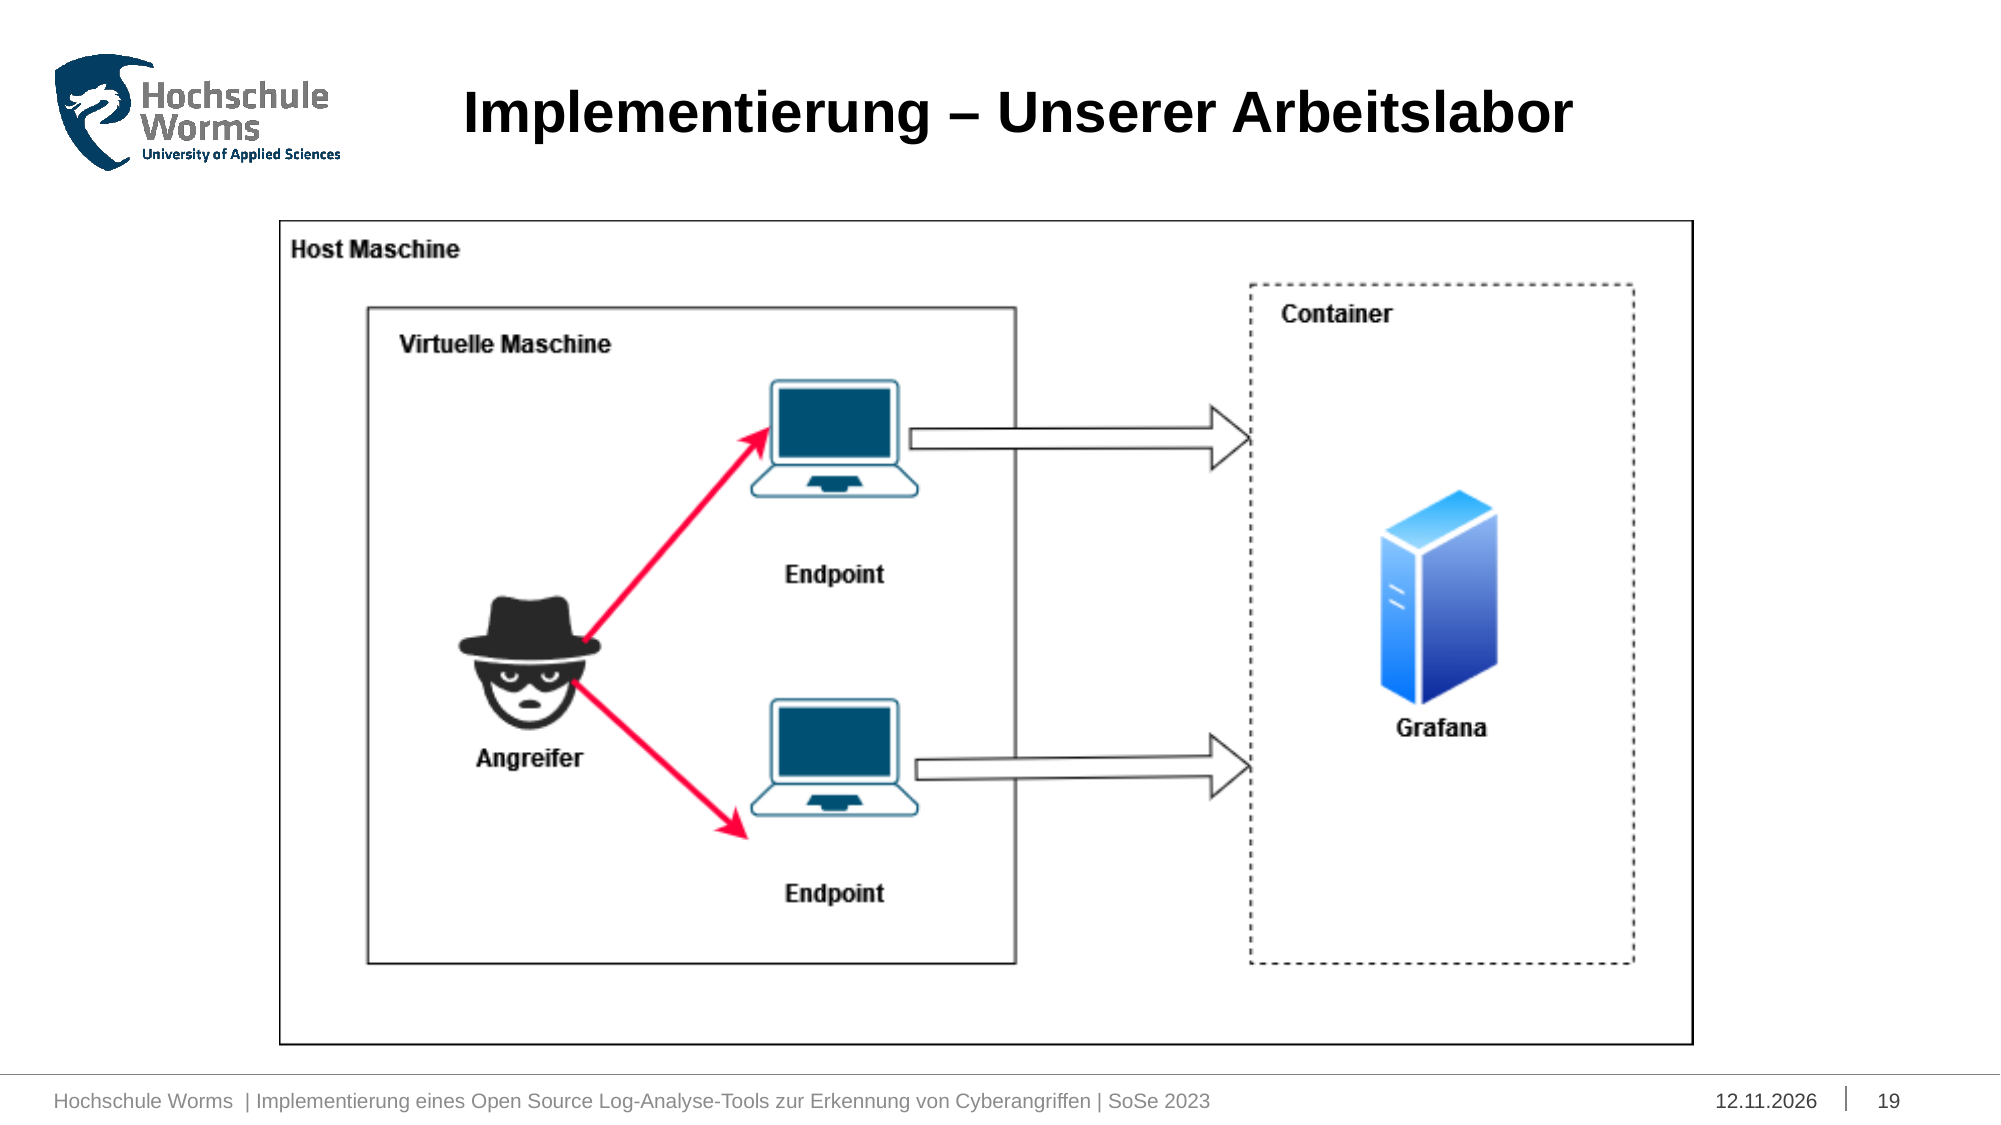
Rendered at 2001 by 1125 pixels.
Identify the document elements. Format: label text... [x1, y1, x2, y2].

picture [55, 54, 340, 171]
picture [279, 220, 1694, 1048]
title Implementierung – Unserer Arbeitslabor [448, 55, 1863, 172]
footer Hochschule Worms | Implementierung eines Open Source Log-Analyse-Tools zur Erkennung von Cyberangriffen | SoSe 2023 [38, 1074, 1275, 1125]
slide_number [1693, 1074, 1833, 1125]
slide_number 19 [1862, 1074, 1943, 1125]
